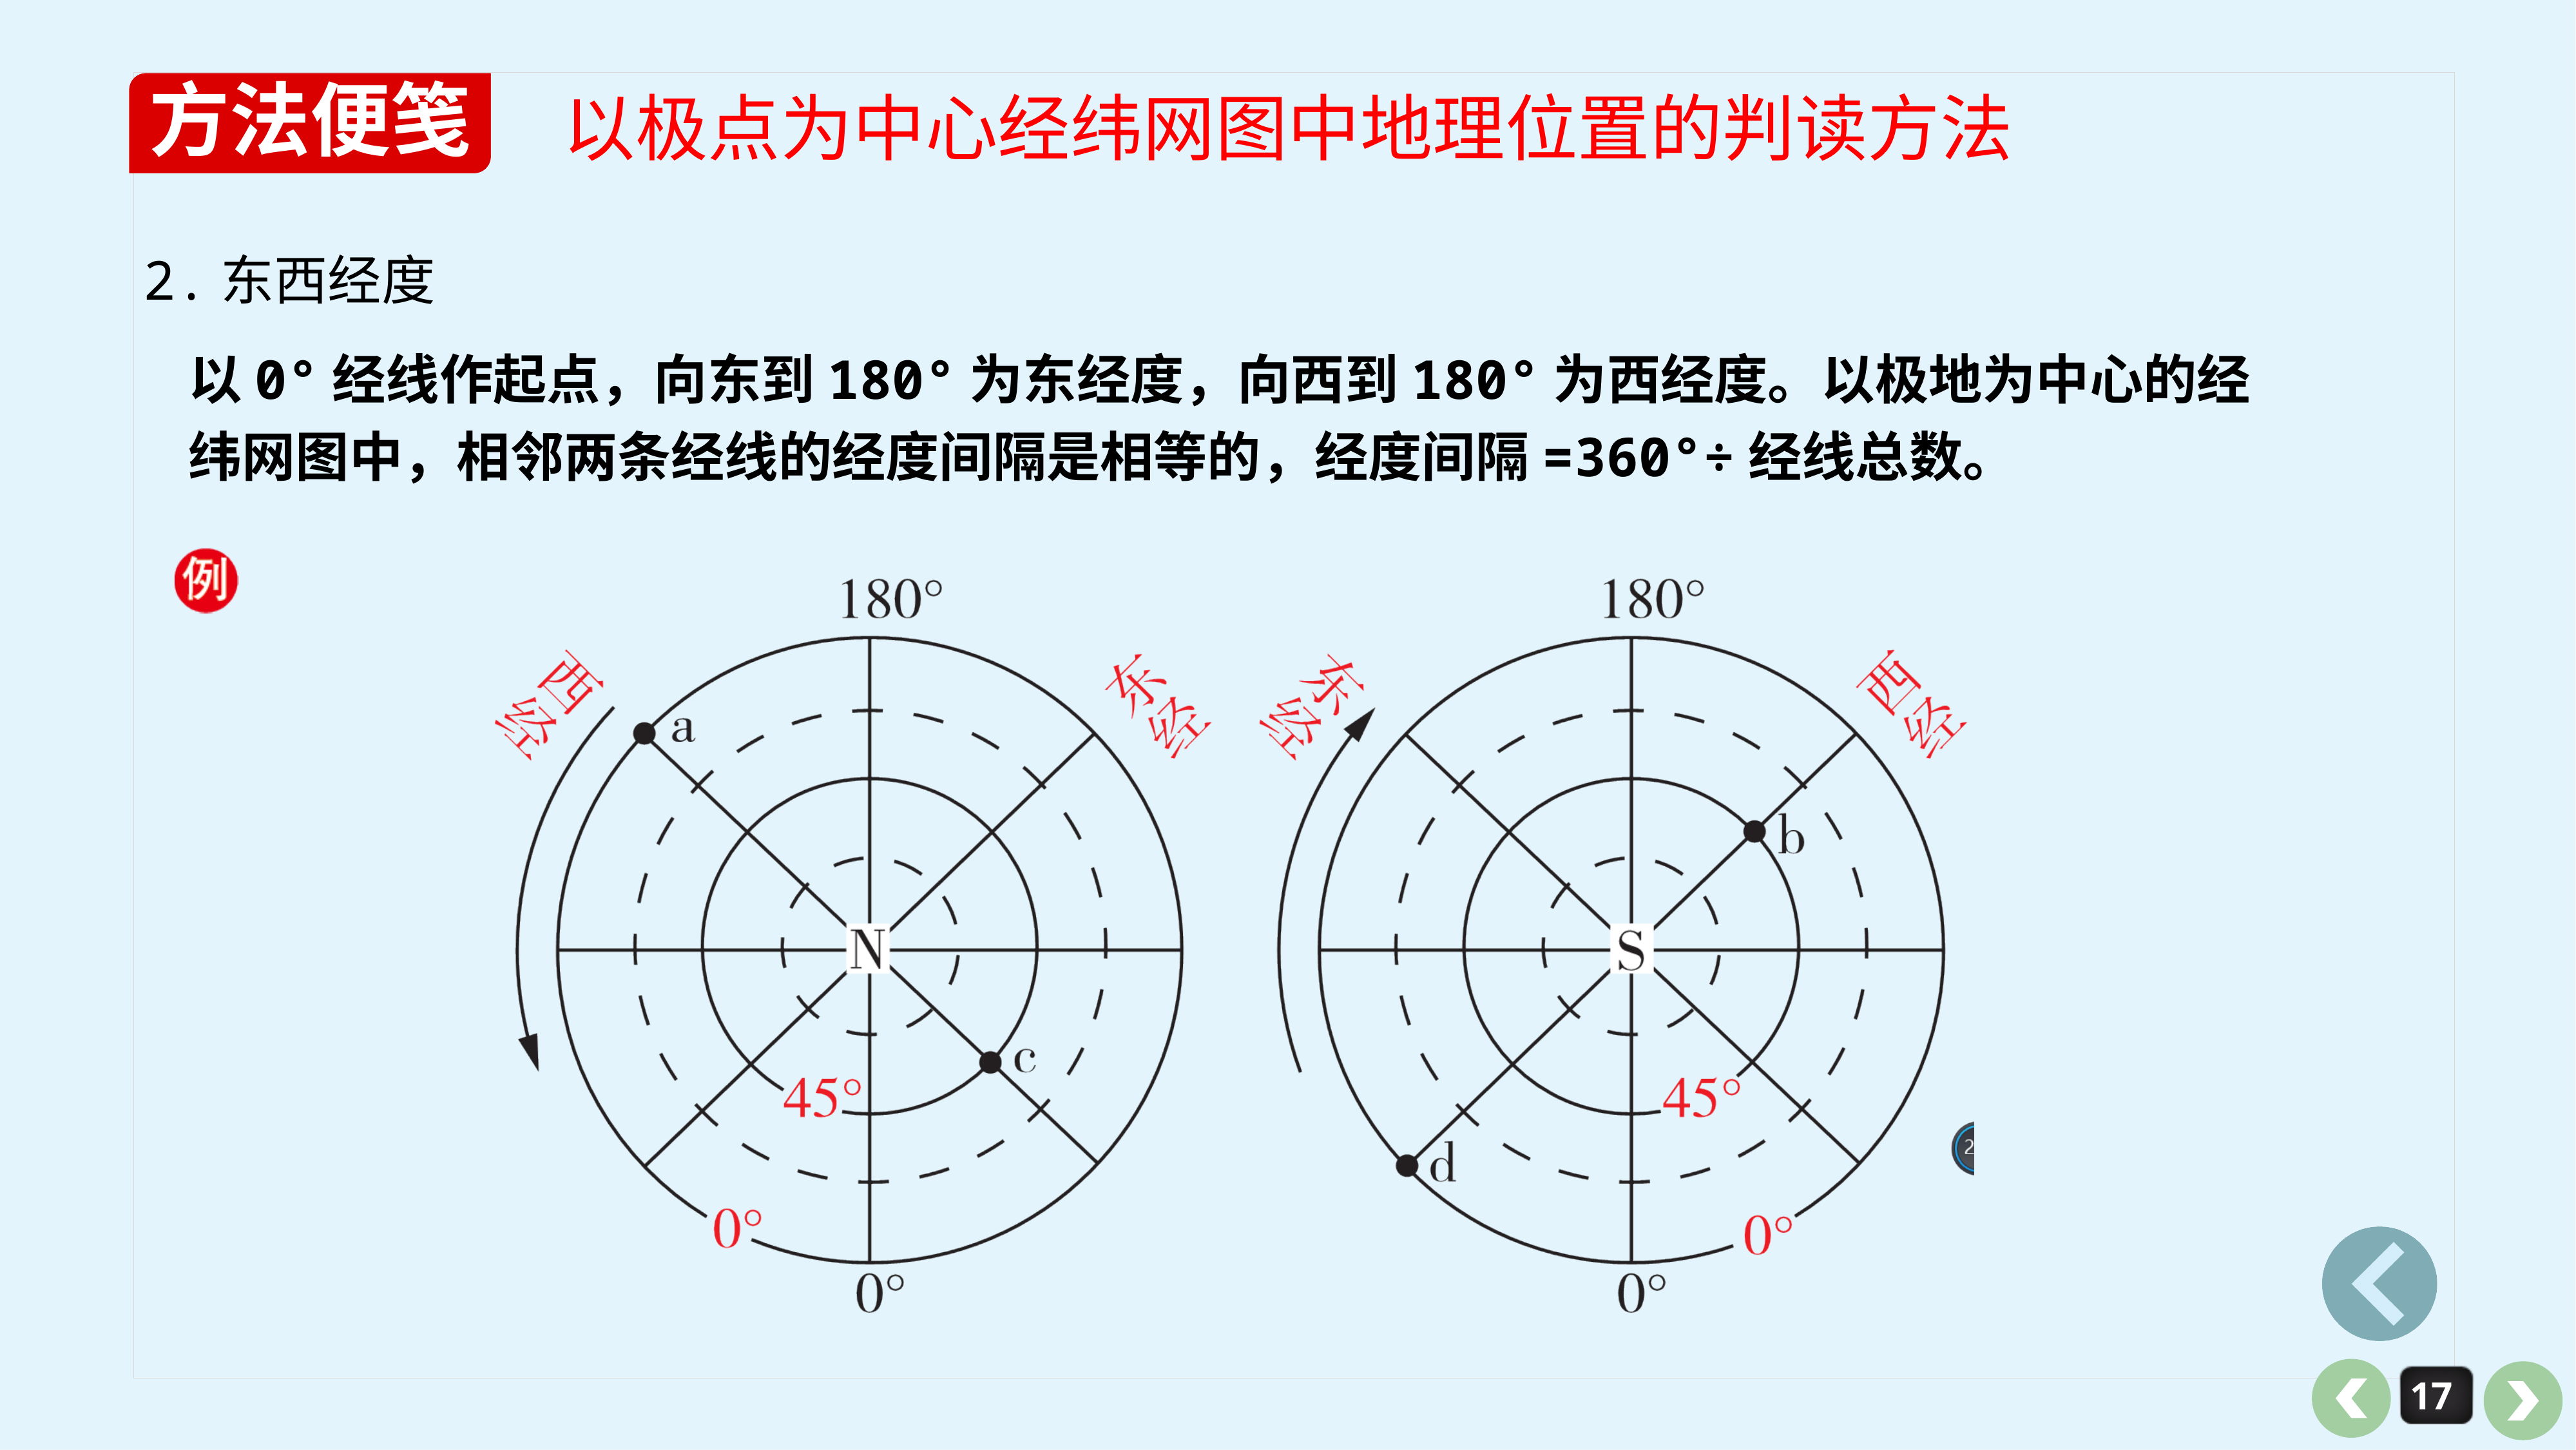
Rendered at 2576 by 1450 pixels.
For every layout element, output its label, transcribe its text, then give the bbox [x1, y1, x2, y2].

text_box 以0°经线作起点，向东到180°为东经度，向西到180°为西经度。以极地为中心的经纬网图中，相邻两条经线的经度间隔是相等的，经度间隔=360°÷经线总数。 [178, 327, 2274, 492]
text_box 以极点为中心经纬网图中地理位置的判读方法 [546, 78, 2030, 175]
text_box 方法便笺 [139, 64, 481, 171]
picture [490, 572, 1974, 1317]
text_box [128, 72, 492, 174]
picture [2396, 1361, 2479, 1431]
picture [2305, 1210, 2454, 1358]
picture [175, 548, 239, 614]
text_box 2.东西经度 [133, 241, 1180, 315]
